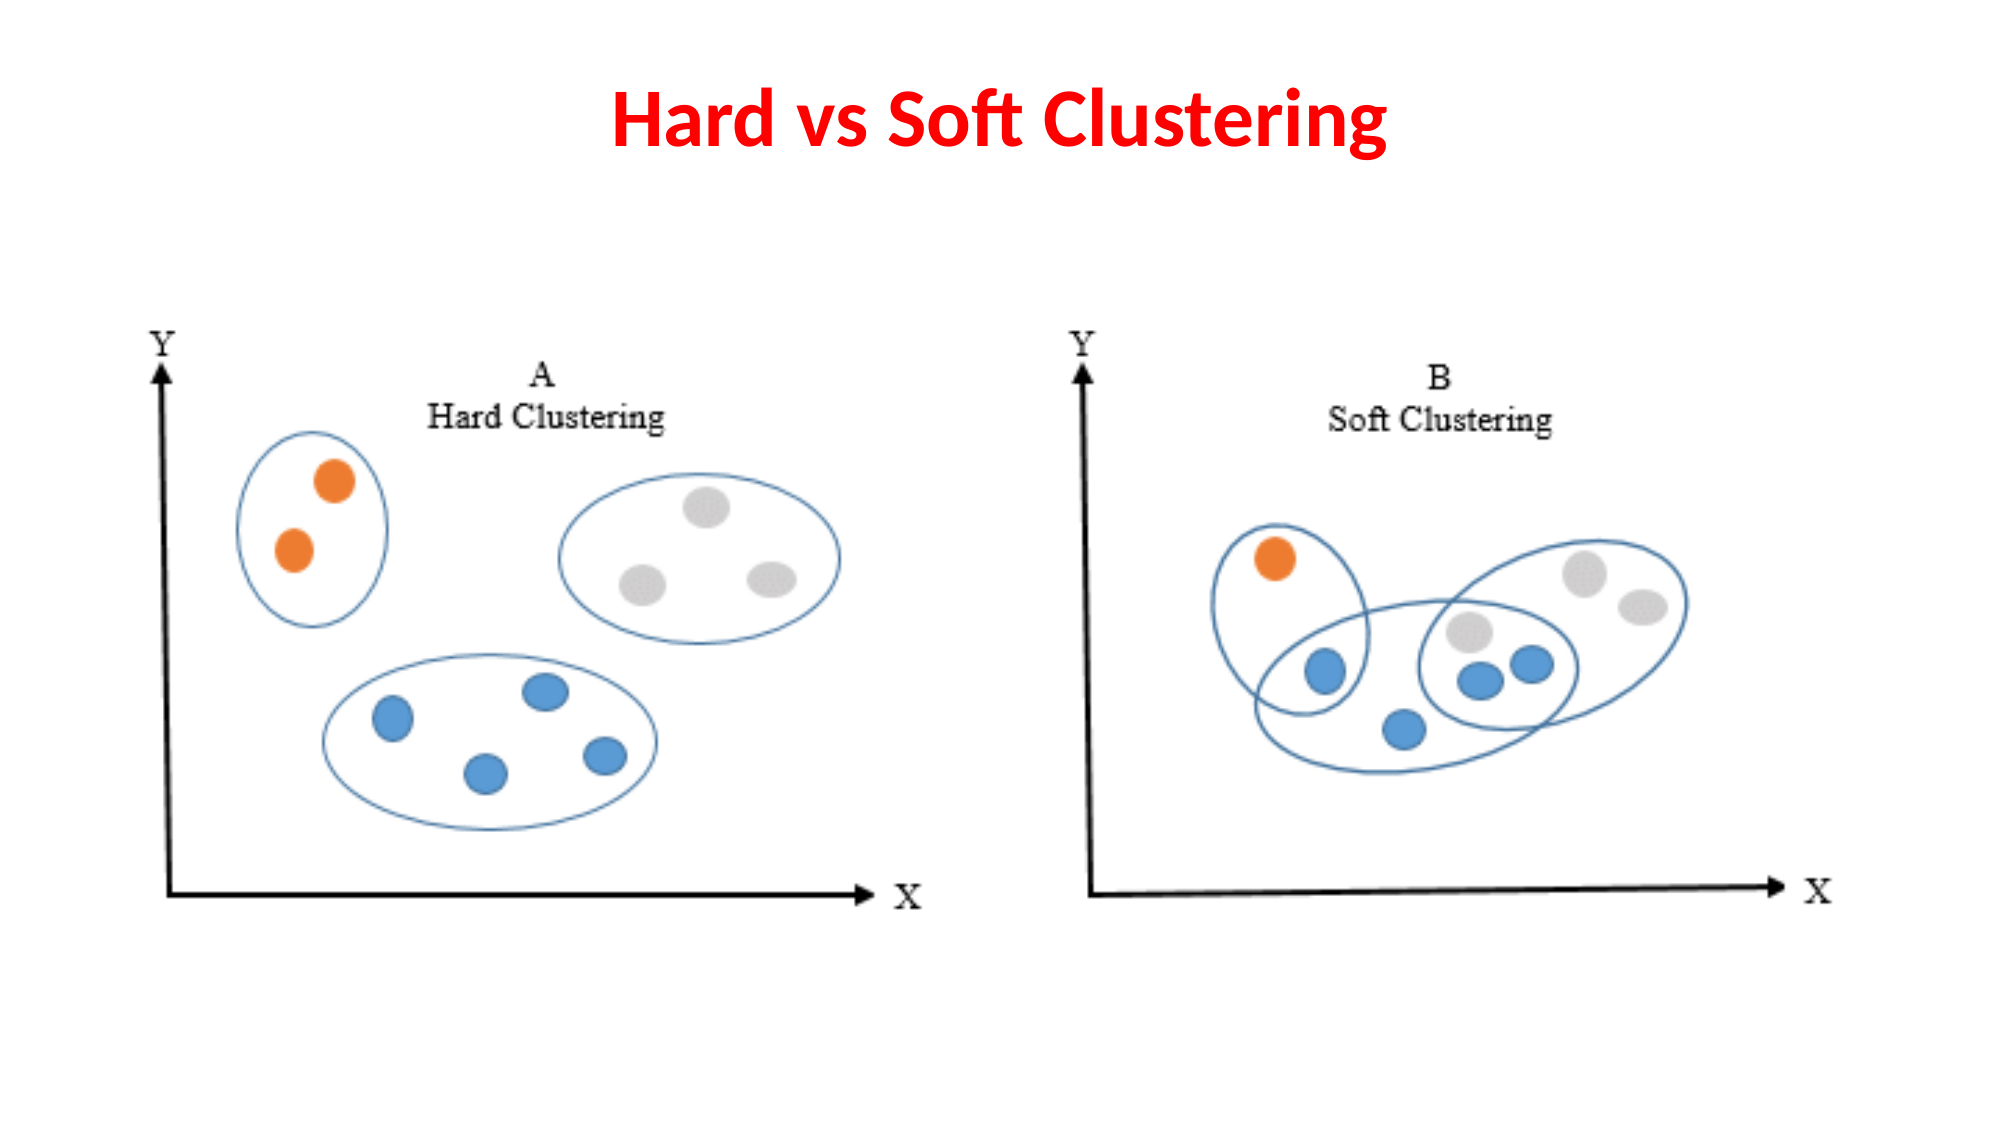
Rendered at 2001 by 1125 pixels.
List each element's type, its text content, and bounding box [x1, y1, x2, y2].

picture [137, 318, 1863, 932]
title Hard vs Soft Clustering [165, 28, 1835, 211]
